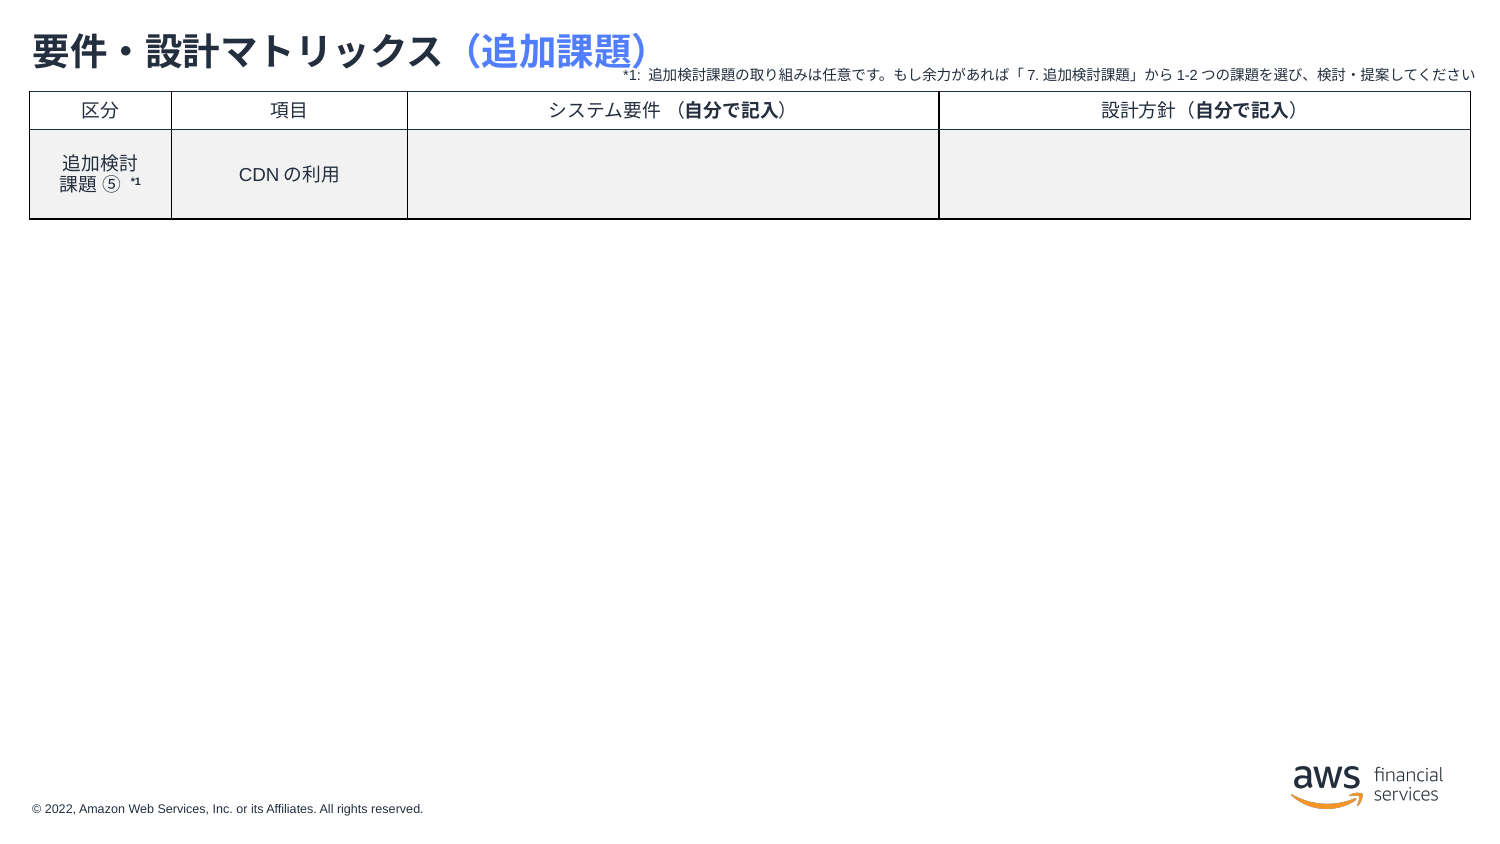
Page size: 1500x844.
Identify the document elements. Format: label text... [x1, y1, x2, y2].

table_header 項目 [172, 92, 407, 129]
table_header システム要件 （自分で記入） [408, 92, 938, 129]
title 要件・設計マトリックス（追加課題） [17, 20, 1415, 110]
table_header 区分 [30, 92, 171, 129]
picture [1291, 766, 1444, 809]
table_cell 追加検討 課題 ⑤ *1 [30, 130, 171, 218]
table_header 設計方針（自分で記入） [940, 92, 1470, 129]
table_cell [408, 130, 938, 218]
table_cell CDNの利用 [172, 130, 407, 218]
text_box *1: 追加検討課題の取り組みは任意です。もし余力があれば「7.追加検討課題」から1-2つの課題を選び、検討・提案してください [608, 58, 1494, 91]
table_cell [940, 130, 1470, 218]
